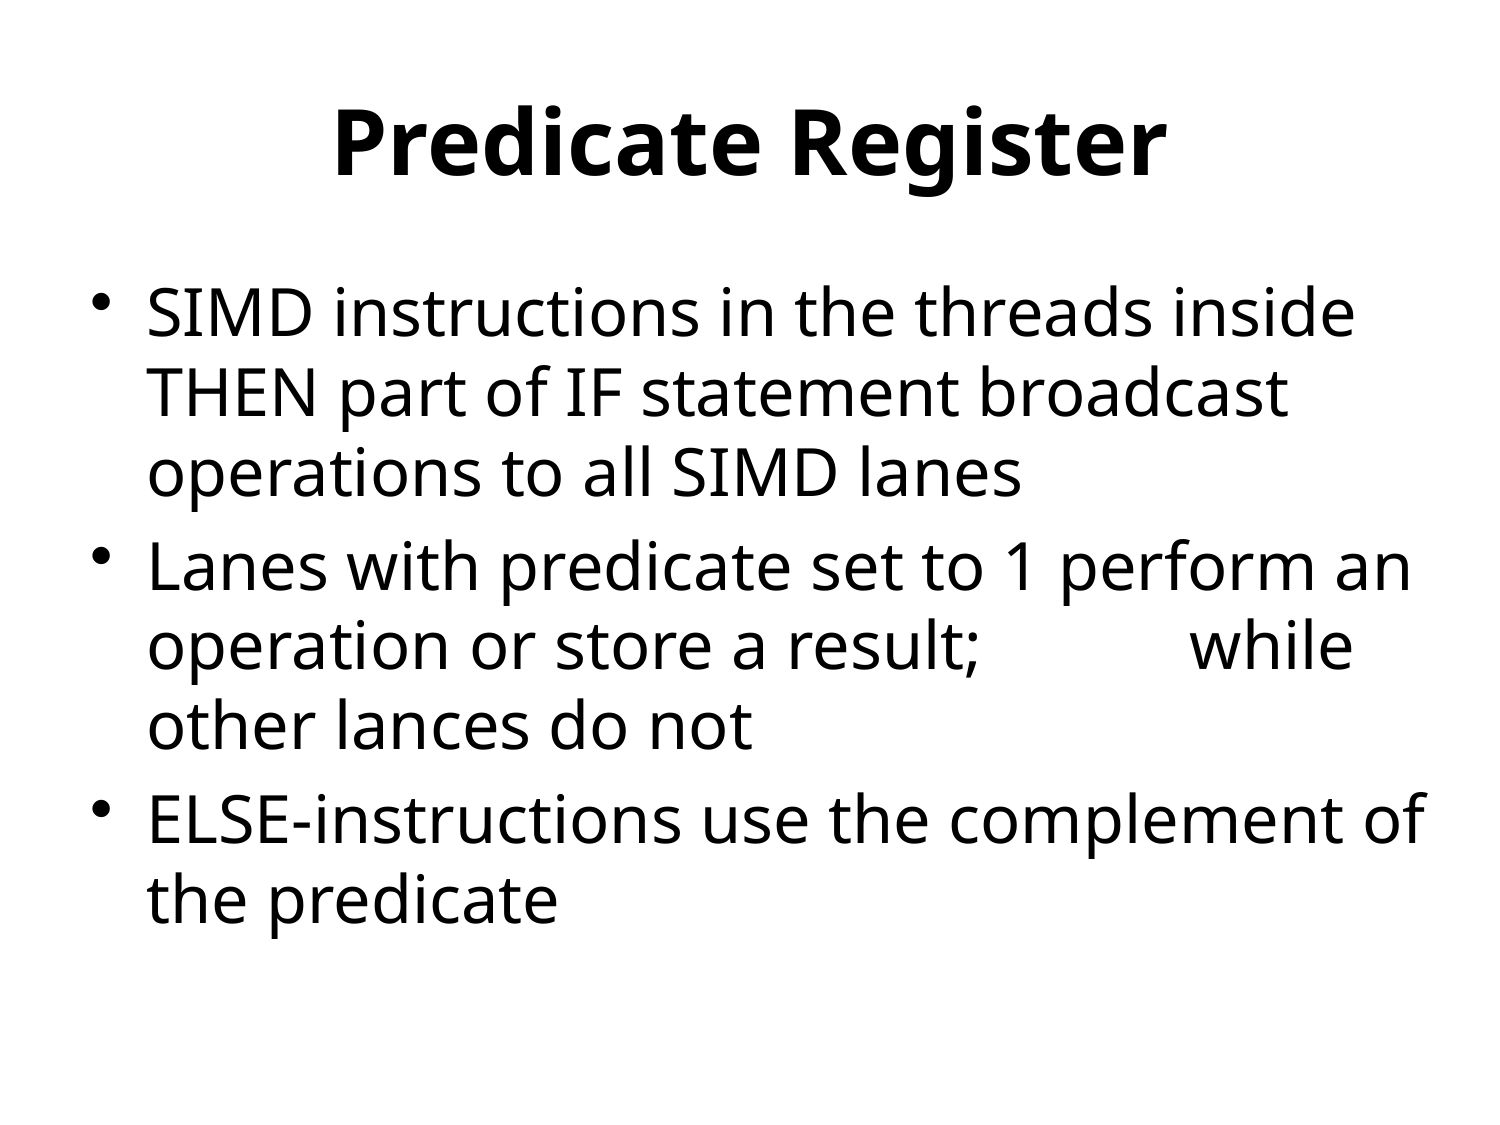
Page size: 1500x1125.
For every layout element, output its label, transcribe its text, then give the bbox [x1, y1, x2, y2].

list SIMD instructions in the threads inside THEN part of IF statement broadcast operations to all SIMD lanes Lanes with predicate set to 1 perform an operation or store a result; while other lances do not ELSE-instructions use the complement of the predicate [75, 262, 1500, 1125]
title Predicate Register [0, 45, 1500, 233]
